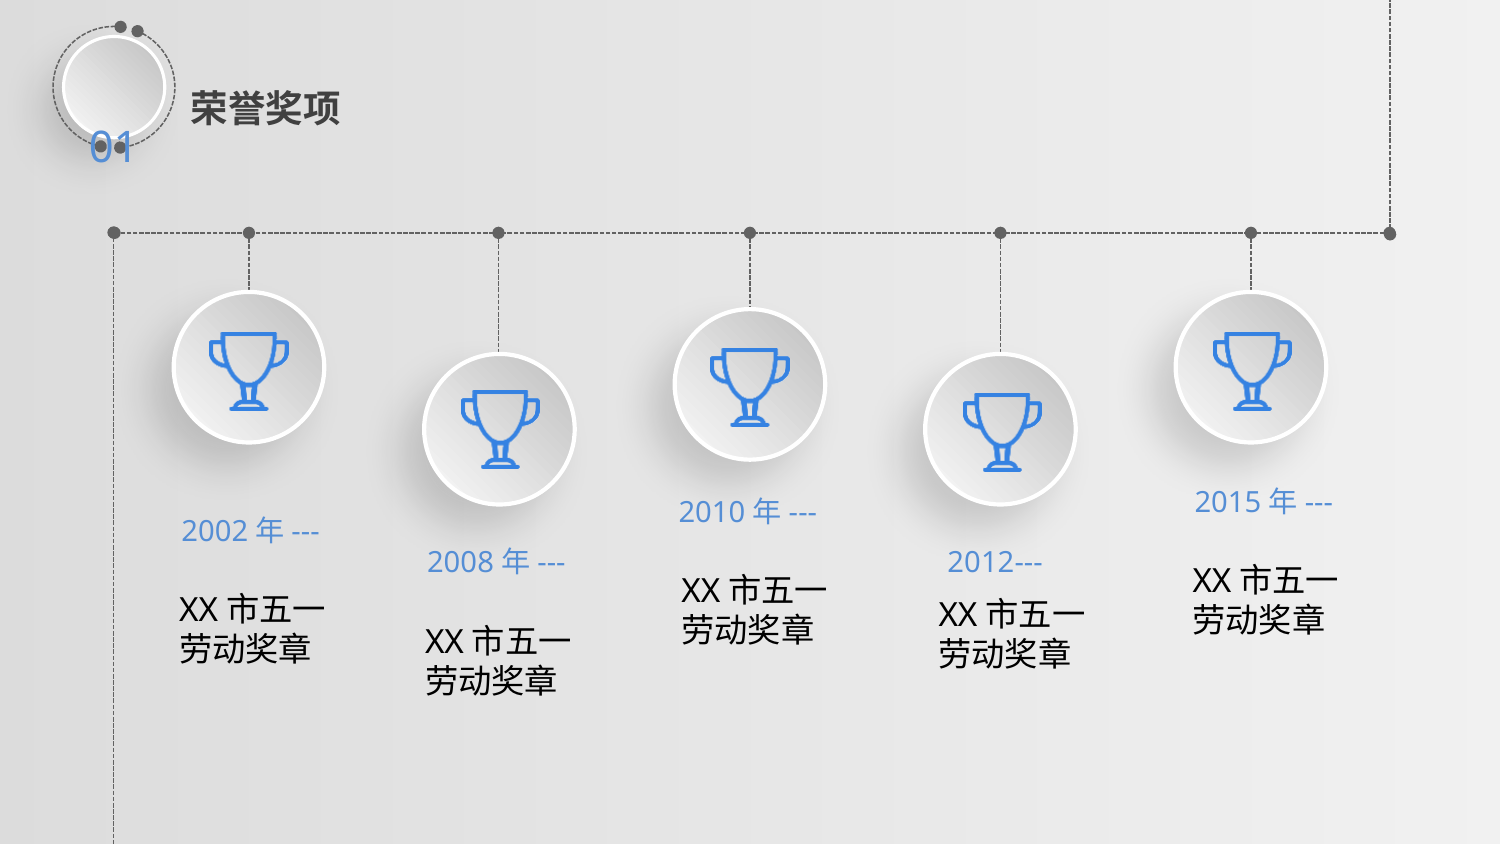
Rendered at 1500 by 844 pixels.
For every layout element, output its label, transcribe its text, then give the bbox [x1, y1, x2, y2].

text_box [171, 289, 327, 445]
text_box 2012--- [932, 536, 1058, 585]
text_box [422, 351, 577, 507]
text_box 2010年--- [663, 486, 833, 536]
text_box [672, 307, 828, 462]
text_box XX市五一 劳动奖章 [666, 561, 844, 657]
text_box 荣誉奖项 [179, 77, 356, 137]
text_box 2002年--- [166, 504, 335, 555]
picture [1213, 332, 1293, 412]
picture [209, 332, 289, 412]
text_box [923, 351, 1078, 507]
text_box XX市五一 劳动奖章 [410, 612, 587, 708]
picture [460, 389, 540, 469]
picture [962, 392, 1042, 472]
text_box [1173, 289, 1329, 445]
picture [710, 347, 790, 427]
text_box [52, 26, 176, 149]
text_box XX市五一 劳动奖章 [923, 585, 1101, 681]
text_box XX市五一 劳动奖章 [1177, 551, 1355, 647]
text_box XX市五一 劳动奖章 [164, 580, 341, 676]
text_box 2008年--- [412, 536, 581, 587]
text_box 2015年--- [1179, 475, 1349, 526]
